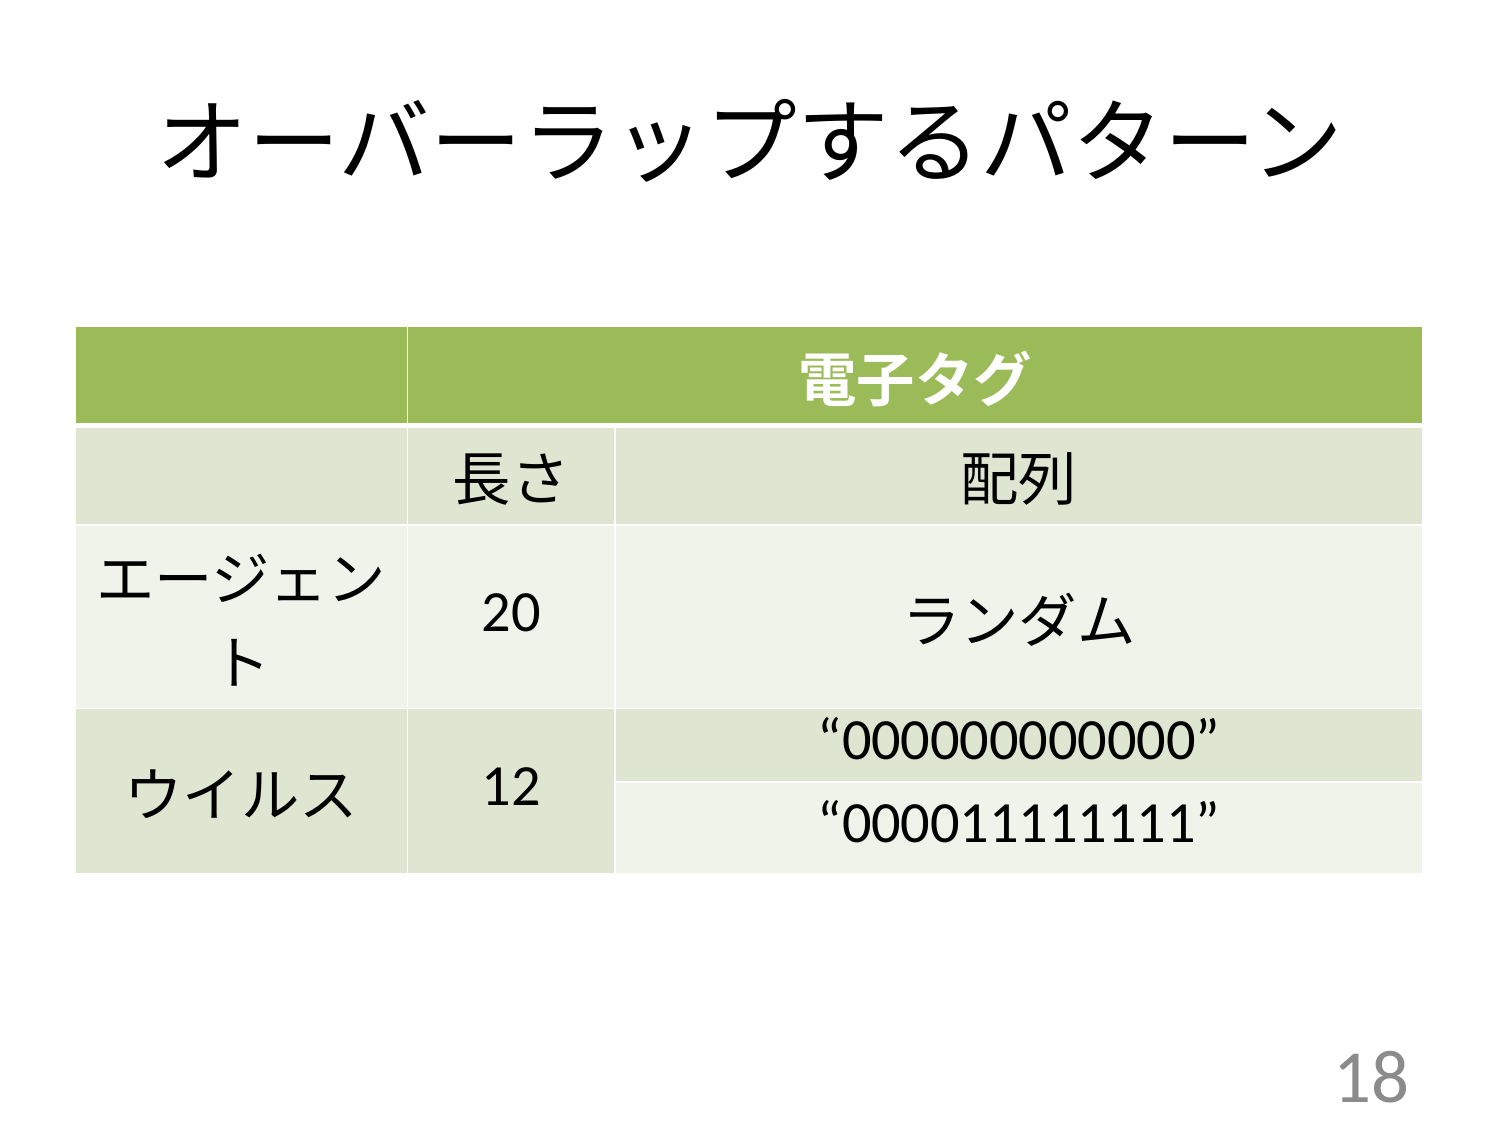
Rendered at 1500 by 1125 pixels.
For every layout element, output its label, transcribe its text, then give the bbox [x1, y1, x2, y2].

table_header 電子タグ [408, 327, 1422, 423]
table_cell 配列 [616, 428, 1422, 524]
table_cell 長さ [408, 428, 614, 524]
table_cell [76, 428, 407, 524]
table_cell “000000000000” [616, 709, 1422, 781]
table_cell ウイルス [76, 709, 407, 873]
table_cell 12 [408, 709, 614, 873]
table_cell ランダム [616, 526, 1422, 708]
title オーバーラップするパターン [75, 45, 1425, 233]
table_cell 20 [408, 526, 614, 708]
table_header [76, 327, 407, 423]
table_cell エージェント [76, 526, 407, 708]
slide_number 18 [1074, 1042, 1425, 1103]
table_cell “000011111111” [616, 783, 1422, 873]
